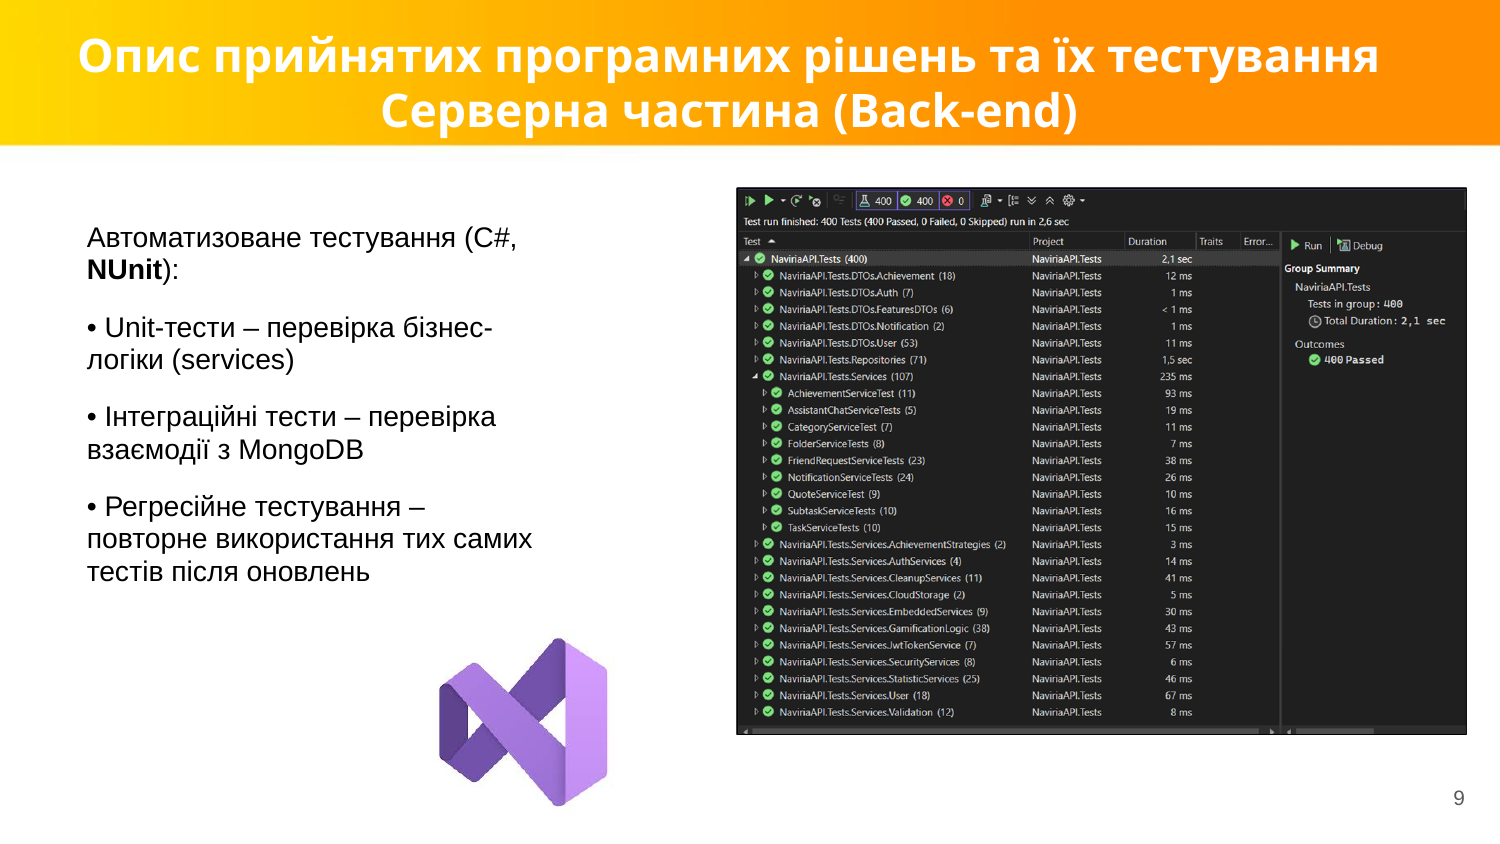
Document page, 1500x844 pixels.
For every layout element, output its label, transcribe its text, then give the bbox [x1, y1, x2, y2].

picture [0, 0, 1500, 844]
list Автоматизоване тестування (C#, NUnit): • Unit-тести – перевірка бізнес-логіки (services) • Інтеграційні тести – перевірка взаємодії з MongoDB • Регресійне тестування – повторне використання тих самих тестів після оновлень [71, 206, 558, 596]
title Опис прийнятих програмних рішень та їх тестування Серверна частина (Back-end) [30, 10, 1429, 105]
slide_number 9 [1389, 764, 1480, 830]
